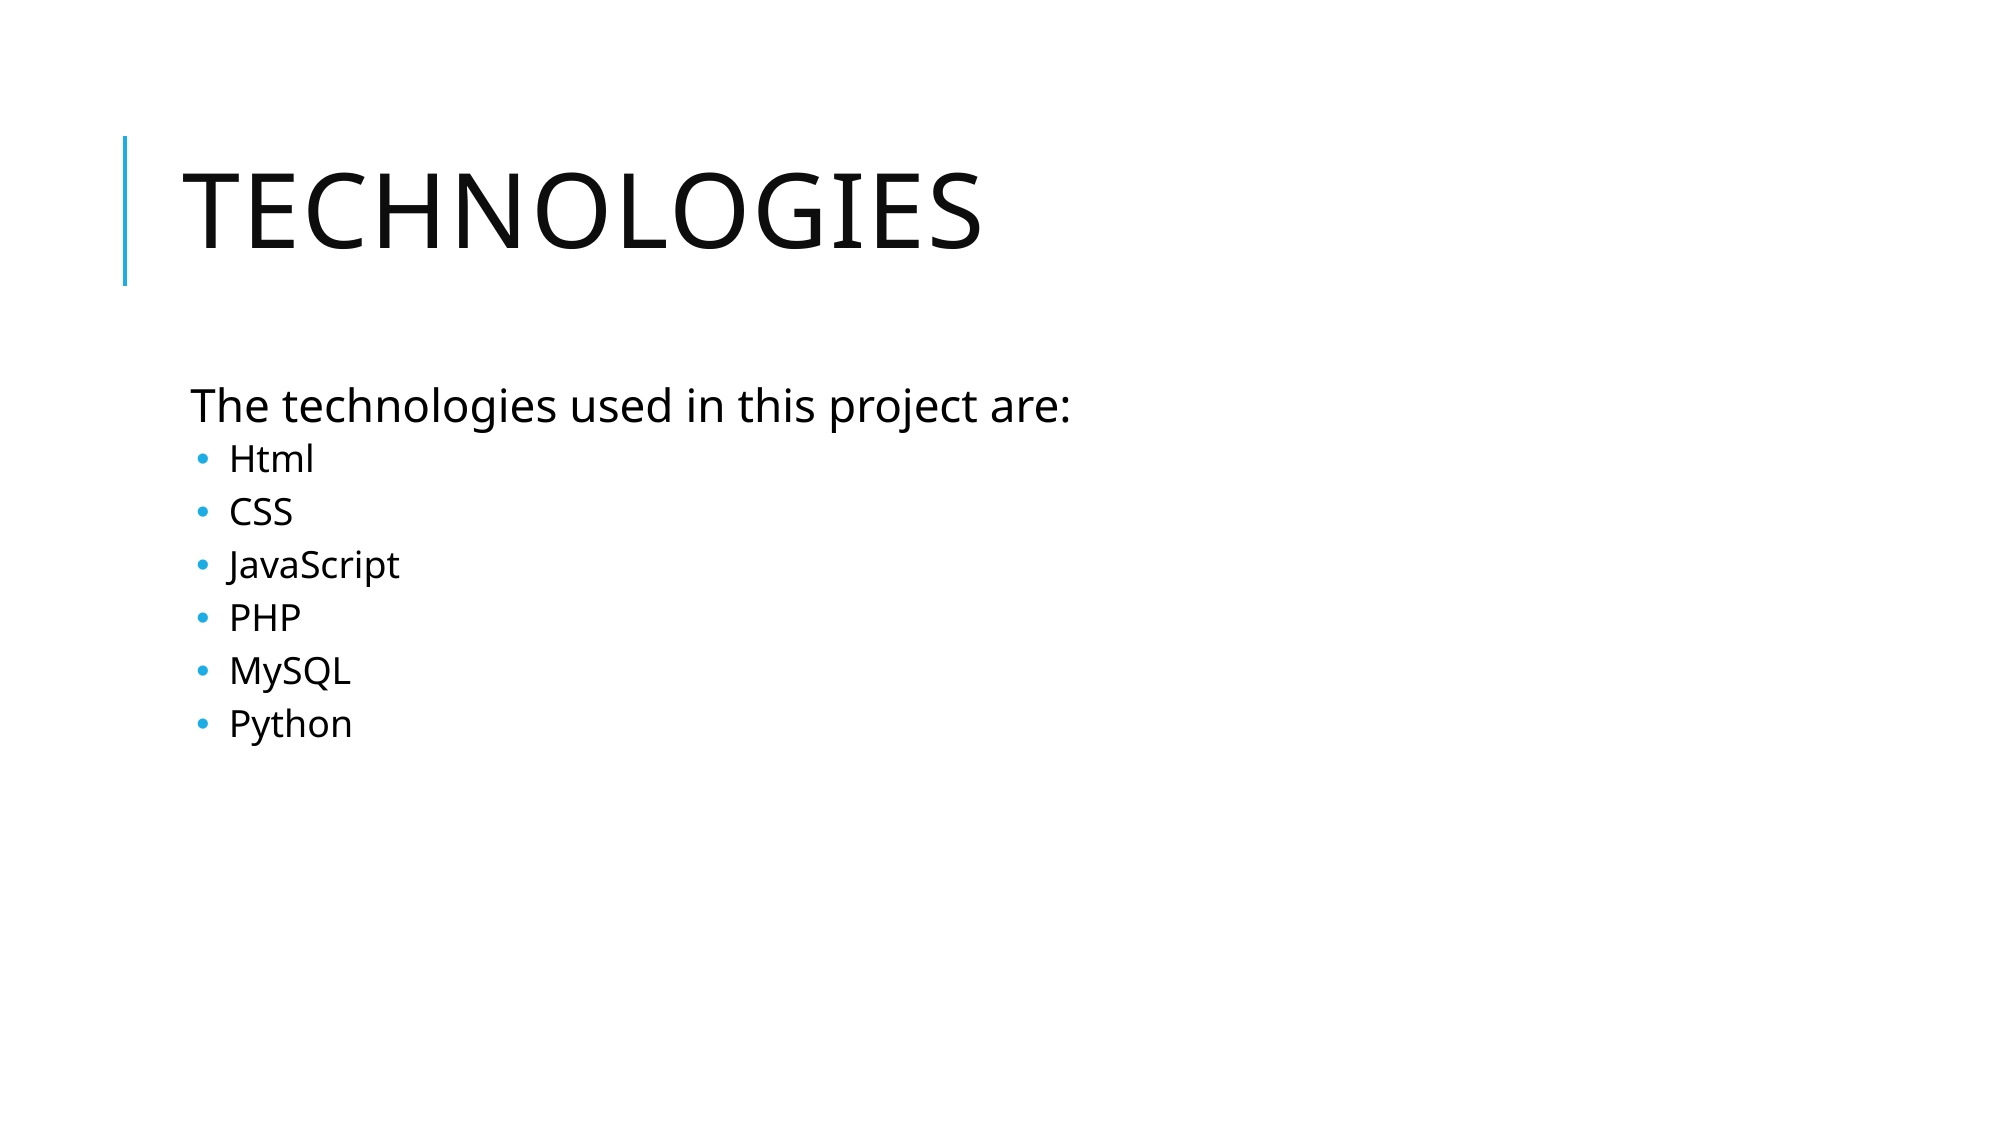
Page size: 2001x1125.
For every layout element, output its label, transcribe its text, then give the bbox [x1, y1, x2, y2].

title Technologies [168, 96, 1763, 342]
list The technologies used in this project are: Html CSS JavaScript PHP MySQL Python [168, 375, 1763, 1035]
